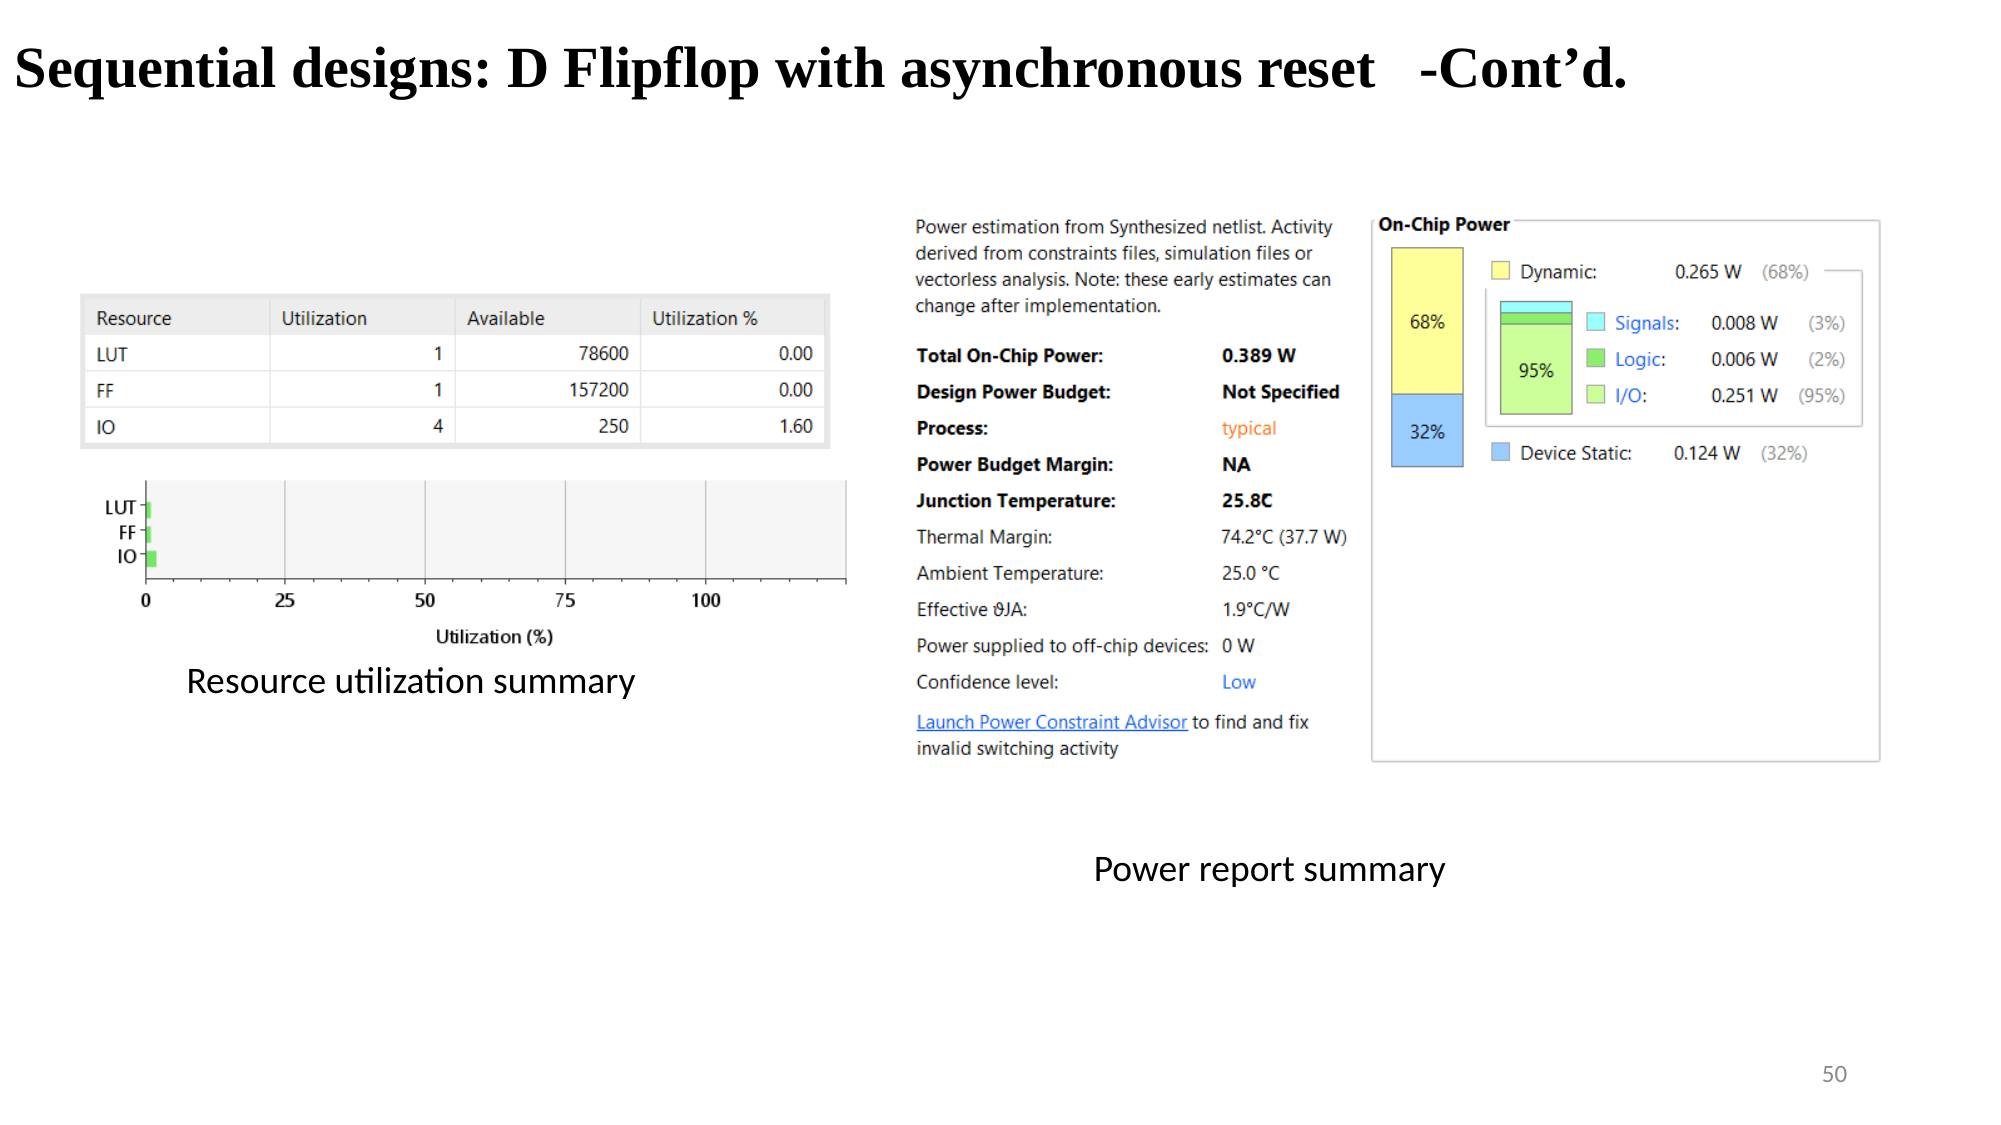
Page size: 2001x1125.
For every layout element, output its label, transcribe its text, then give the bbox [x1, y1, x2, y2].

slide_number 50 [1412, 1042, 1863, 1103]
text_box Power report summary [1079, 837, 1462, 897]
picture [69, 285, 853, 656]
text_box Sequential designs: D Flipflop with asynchronous reset -Cont’d. [0, 21, 1662, 107]
text_box Resource utilization summary [171, 656, 652, 709]
picture [903, 206, 1907, 790]
